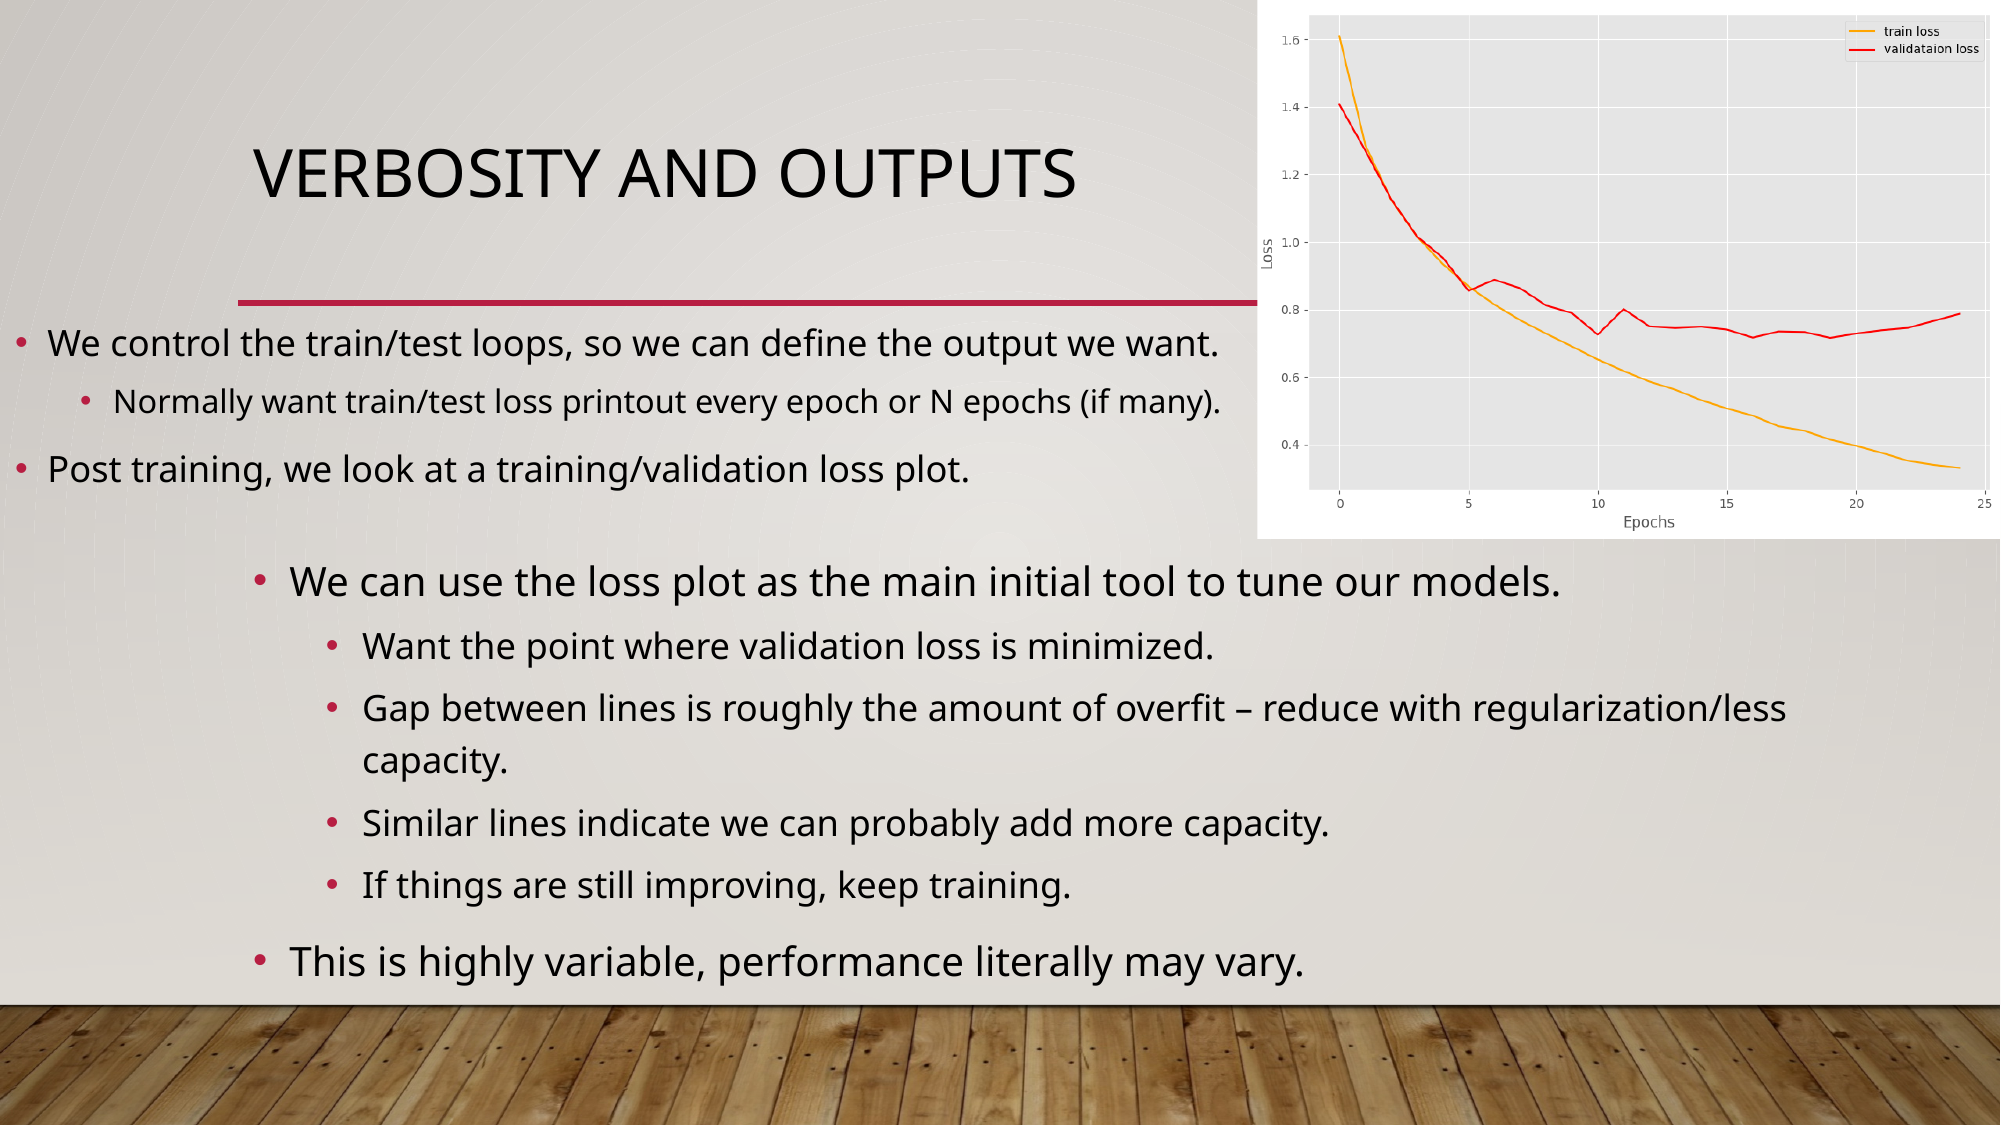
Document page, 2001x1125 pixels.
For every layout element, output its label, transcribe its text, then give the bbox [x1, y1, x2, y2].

list We control the train/test loops, so we can define the output we want. Normally want train/test loss printout every epoch or N epochs (if many). Post training, we look at a training/validation loss plot. [0, 304, 1257, 563]
text_box We can use the loss plot as the main initial tool to tune our models. Want the point where validation loss is minimized. Gap between lines is roughly the amount of overfit – reduce with regularization/less capacity. Similar lines indicate we can probably add more capacity. If things are still improving, keep training. This is highly variable, performance literally may vary. [238, 538, 1814, 994]
picture [0, 1005, 2000, 1125]
title Verbosity and Outputs [238, 131, 1257, 304]
picture [1257, 0, 2000, 539]
